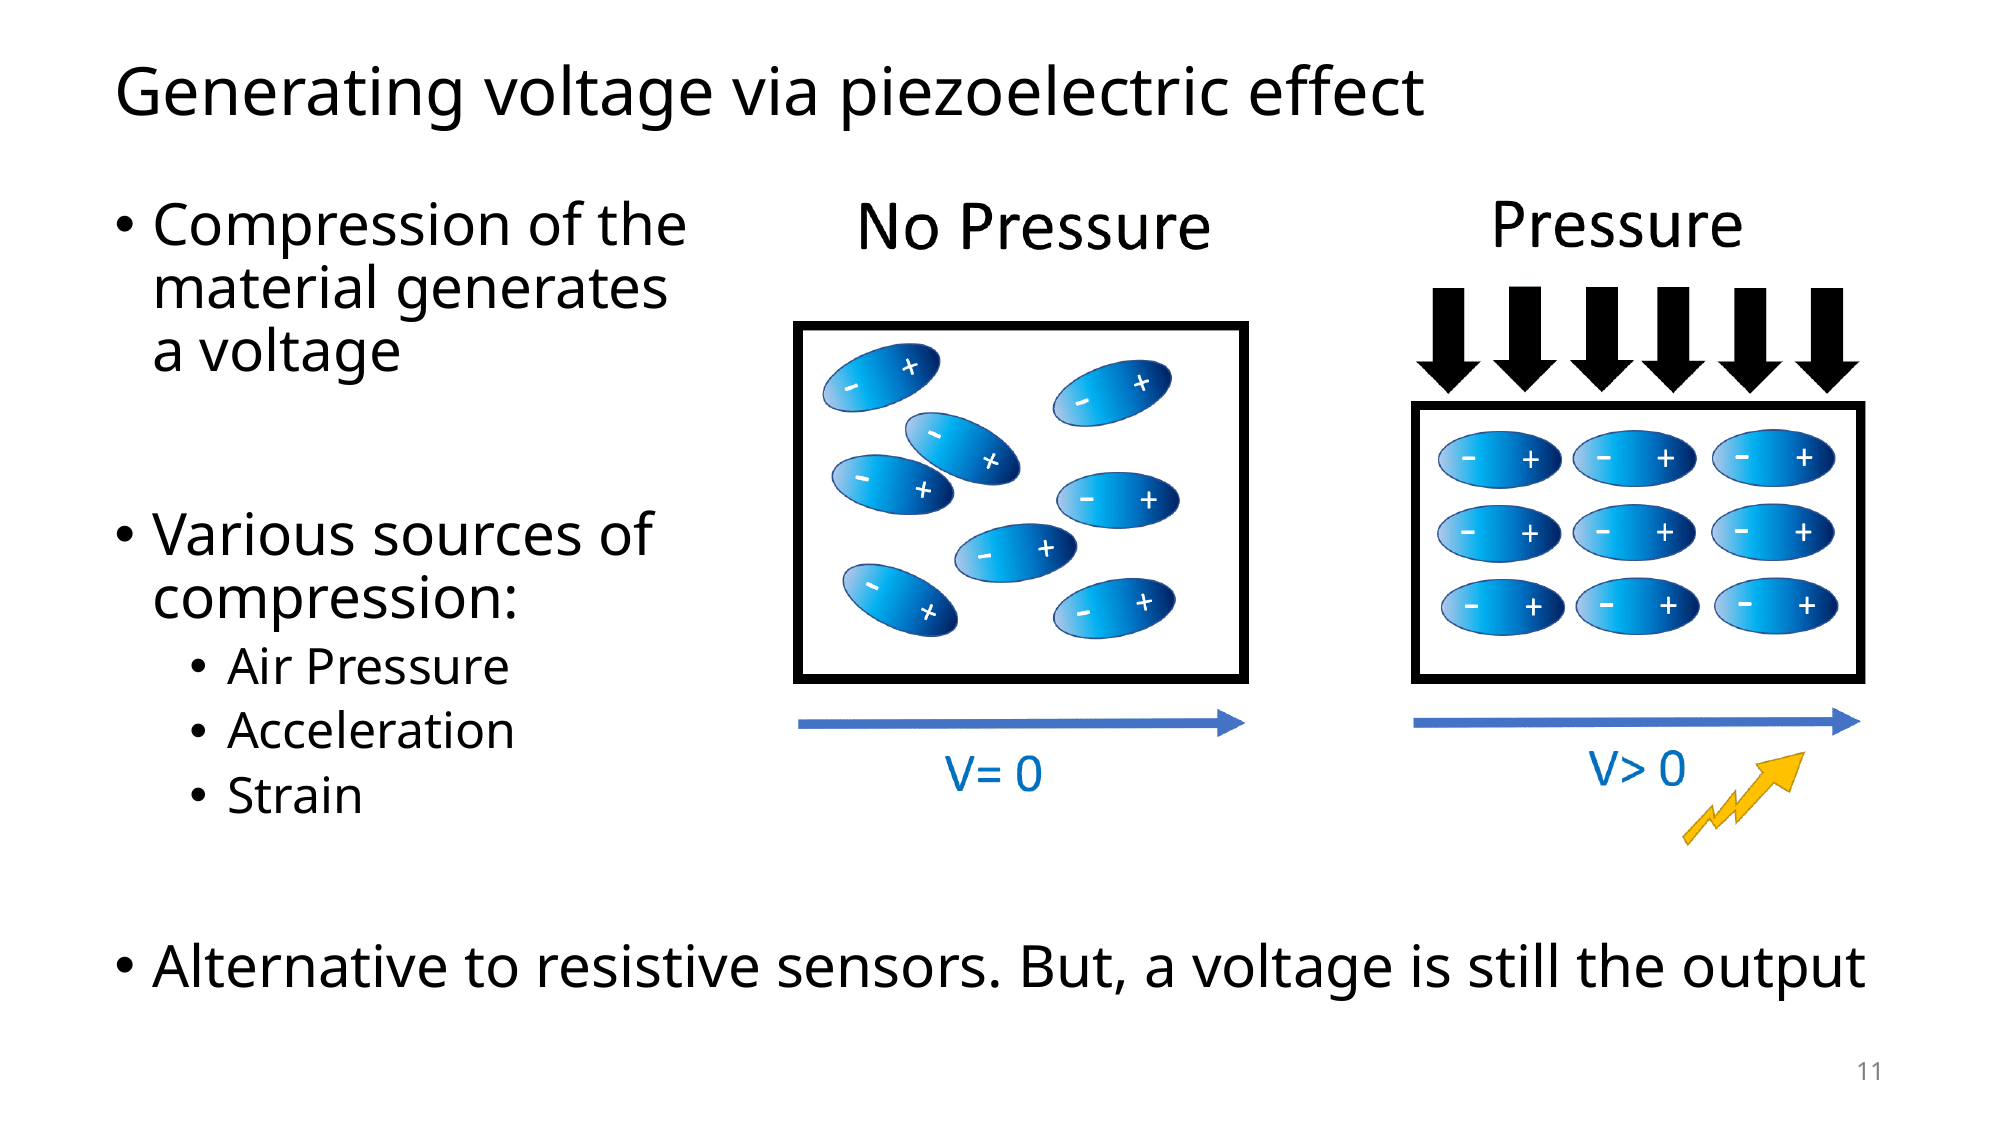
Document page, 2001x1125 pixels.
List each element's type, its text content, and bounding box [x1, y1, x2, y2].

title Generating voltage via piezoelectric effect [99, 37, 1900, 150]
slide_number 11 [1749, 1042, 1900, 1103]
picture [793, 187, 1878, 846]
list Compression of the material generates a voltage Various sources of compression: Air Pressure Acceleration Strain Alternative to resistive sensors. But, a voltage is still the output [99, 187, 1900, 1013]
